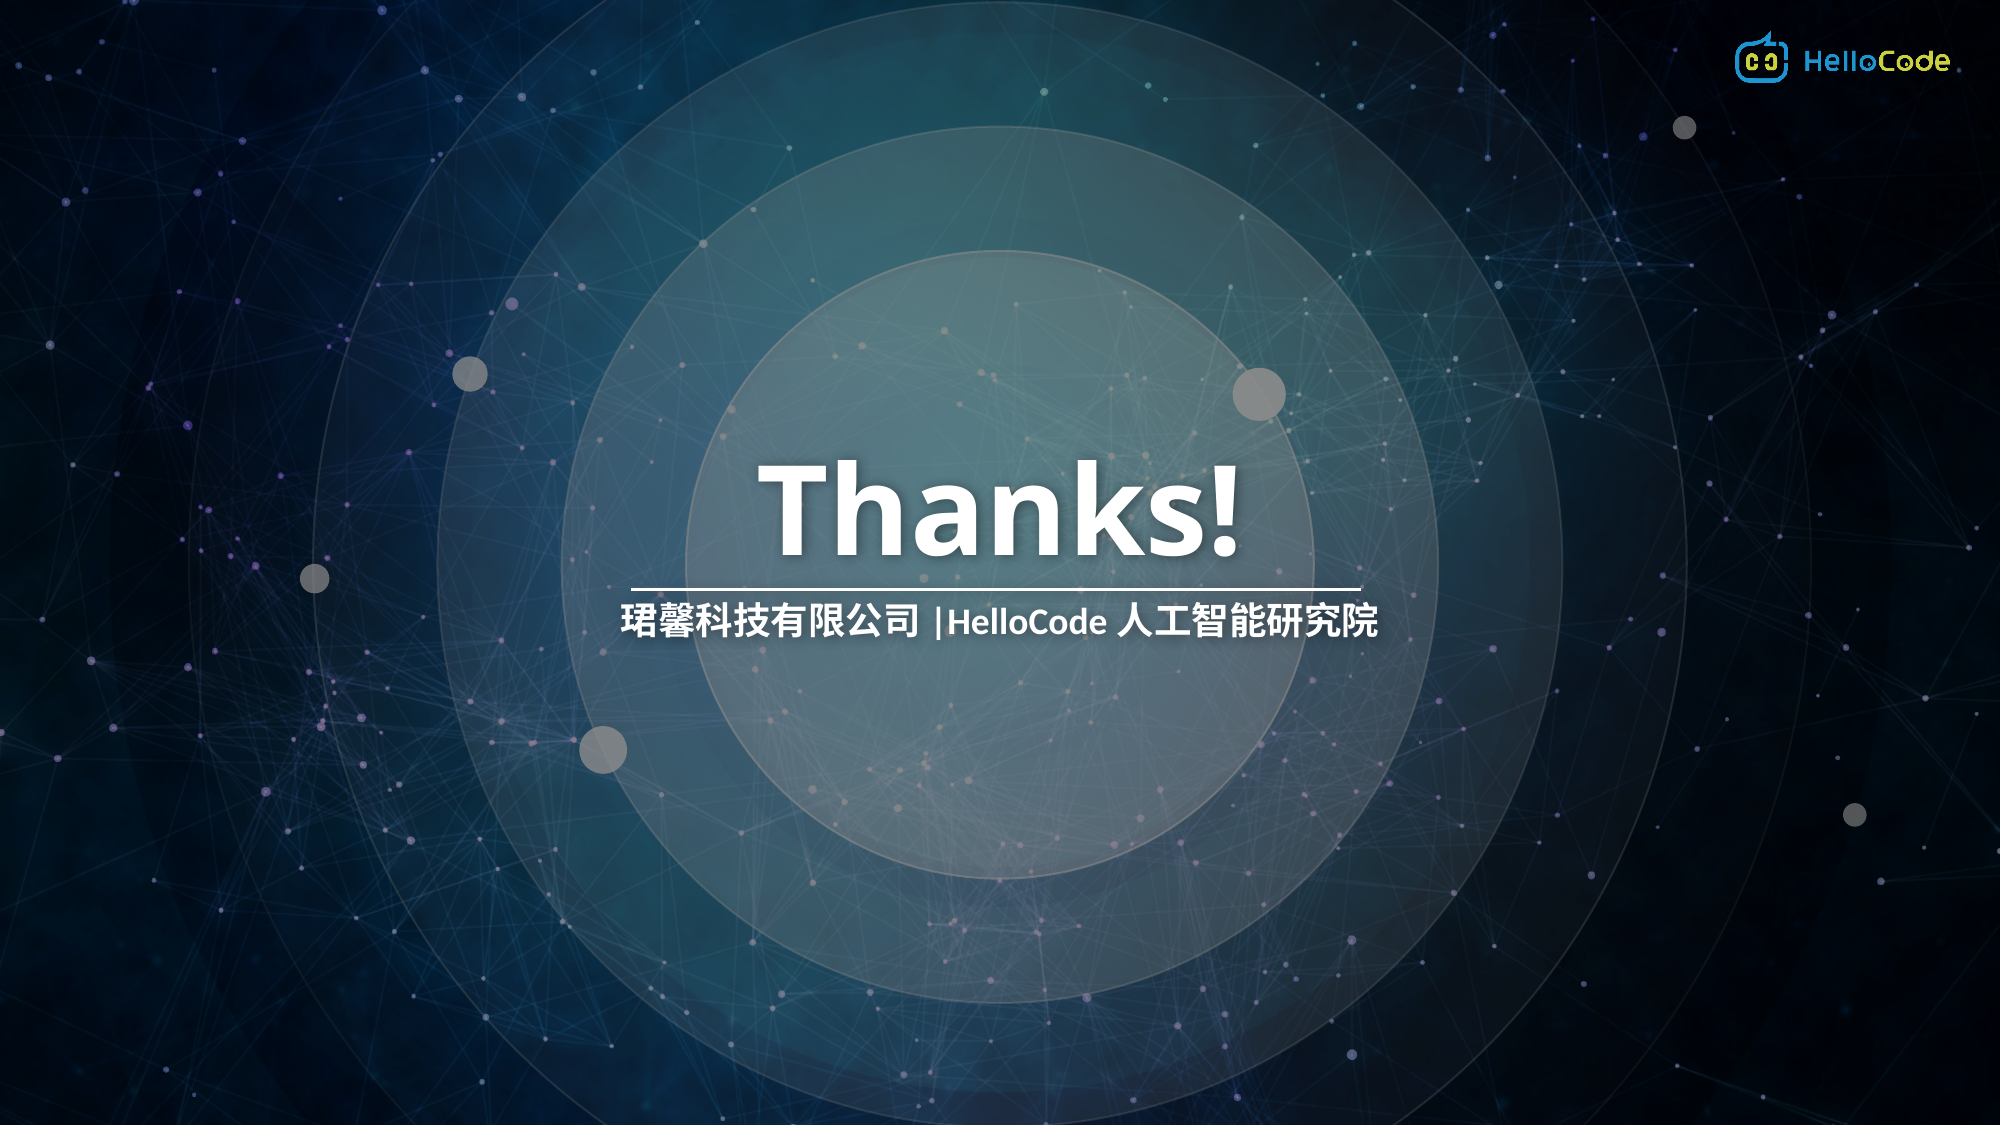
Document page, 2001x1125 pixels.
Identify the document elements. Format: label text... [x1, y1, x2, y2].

picture [1731, 0, 1953, 125]
text_box 珺馨科技有限公司|HelloCode人工智能研究院 [605, 589, 1395, 650]
text_box Thanks! [741, 422, 1259, 583]
text_box [0, 0, 2000, 1125]
